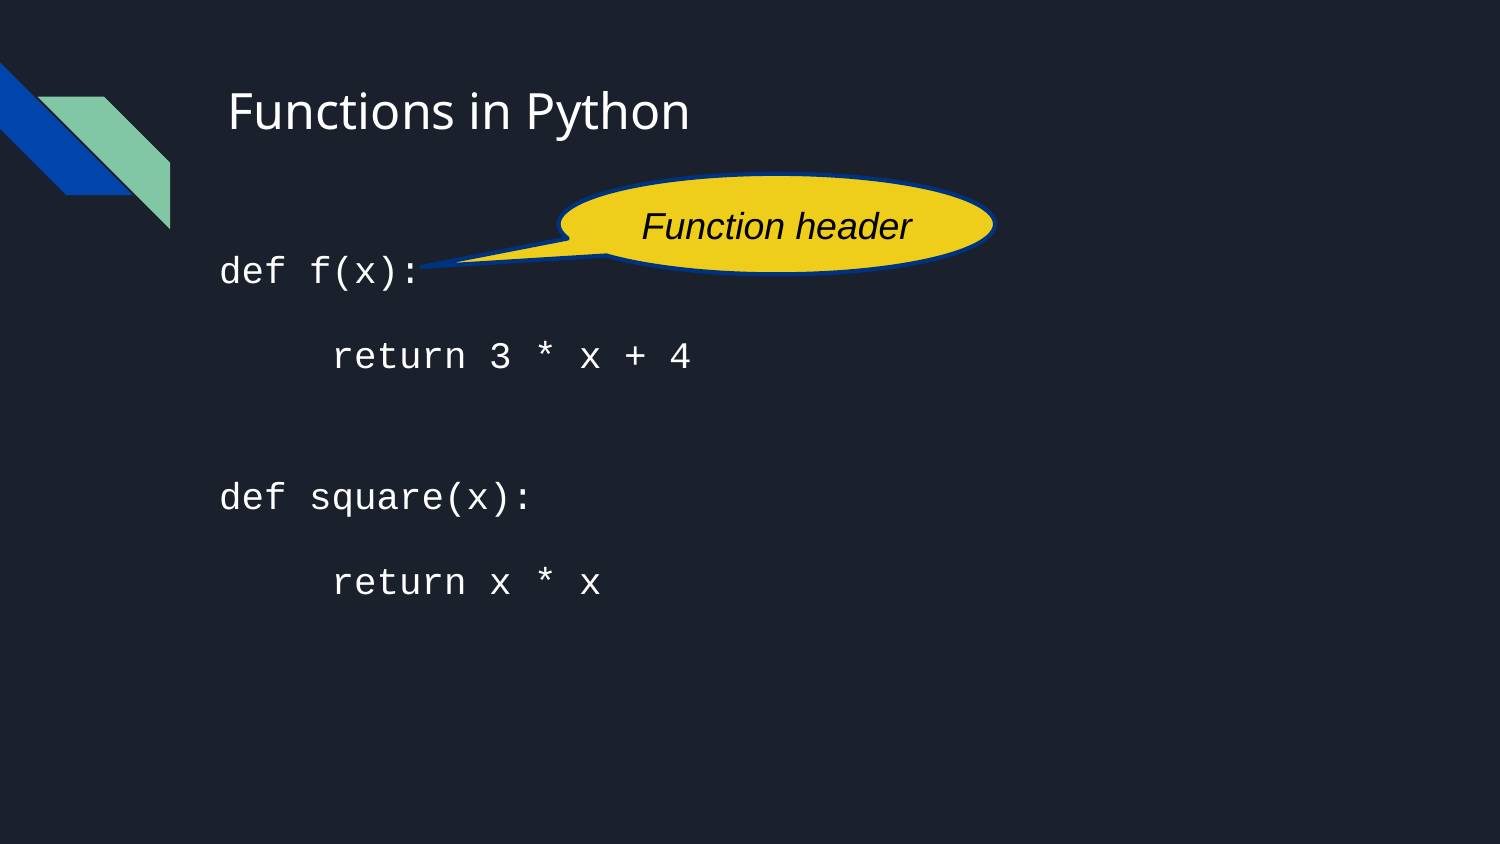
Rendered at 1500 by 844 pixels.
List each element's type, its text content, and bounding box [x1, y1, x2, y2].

text_box Function header [418, 171, 998, 277]
title Functions in Python [212, 64, 1368, 215]
list def f(x): return 3 * x + 4 def square(x): return x * x [204, 224, 1359, 702]
